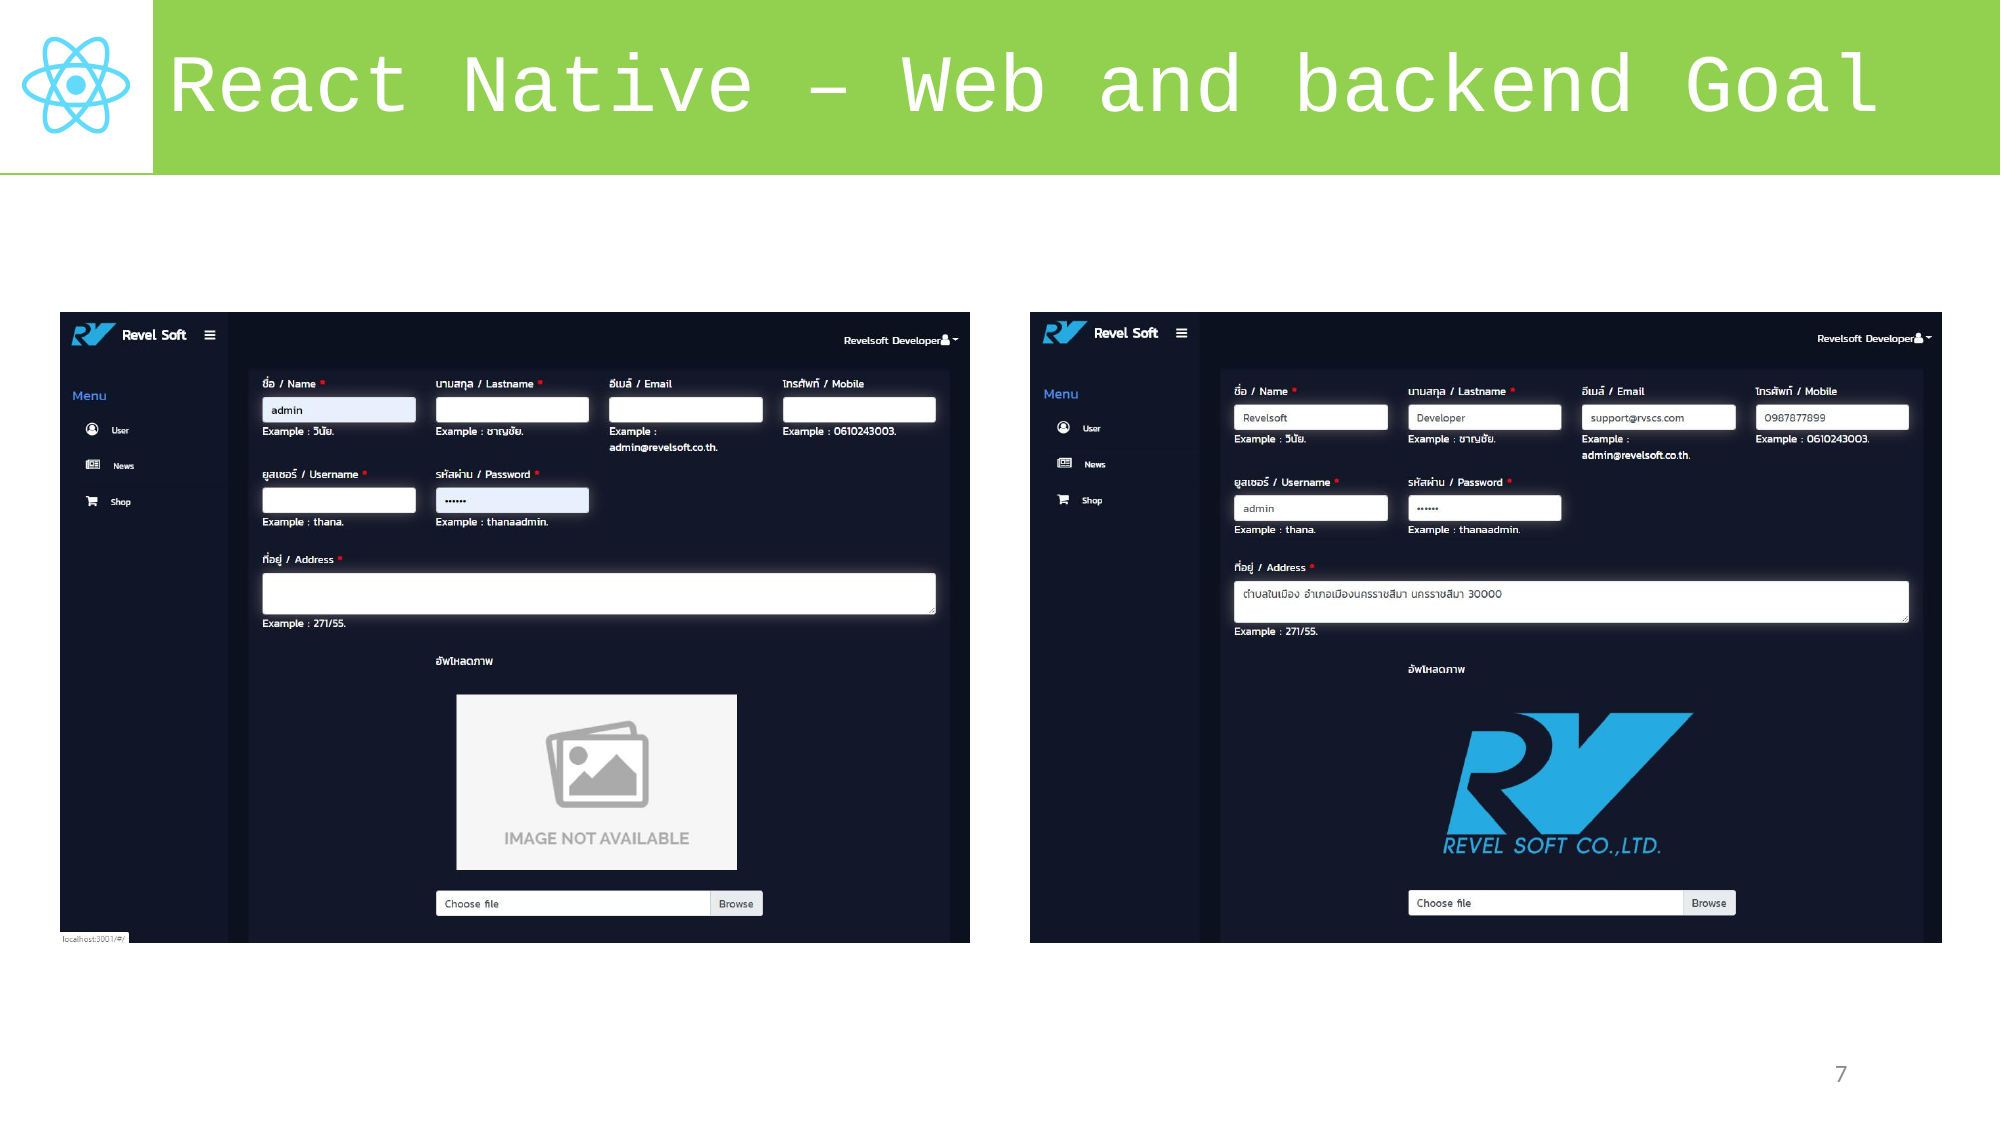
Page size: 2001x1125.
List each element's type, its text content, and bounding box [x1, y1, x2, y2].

picture [1030, 312, 1942, 943]
title React Native – Web and backend Goal [153, 0, 2000, 173]
picture [14, 25, 138, 149]
slide_number 7 [1412, 1042, 1863, 1103]
picture [60, 312, 970, 943]
